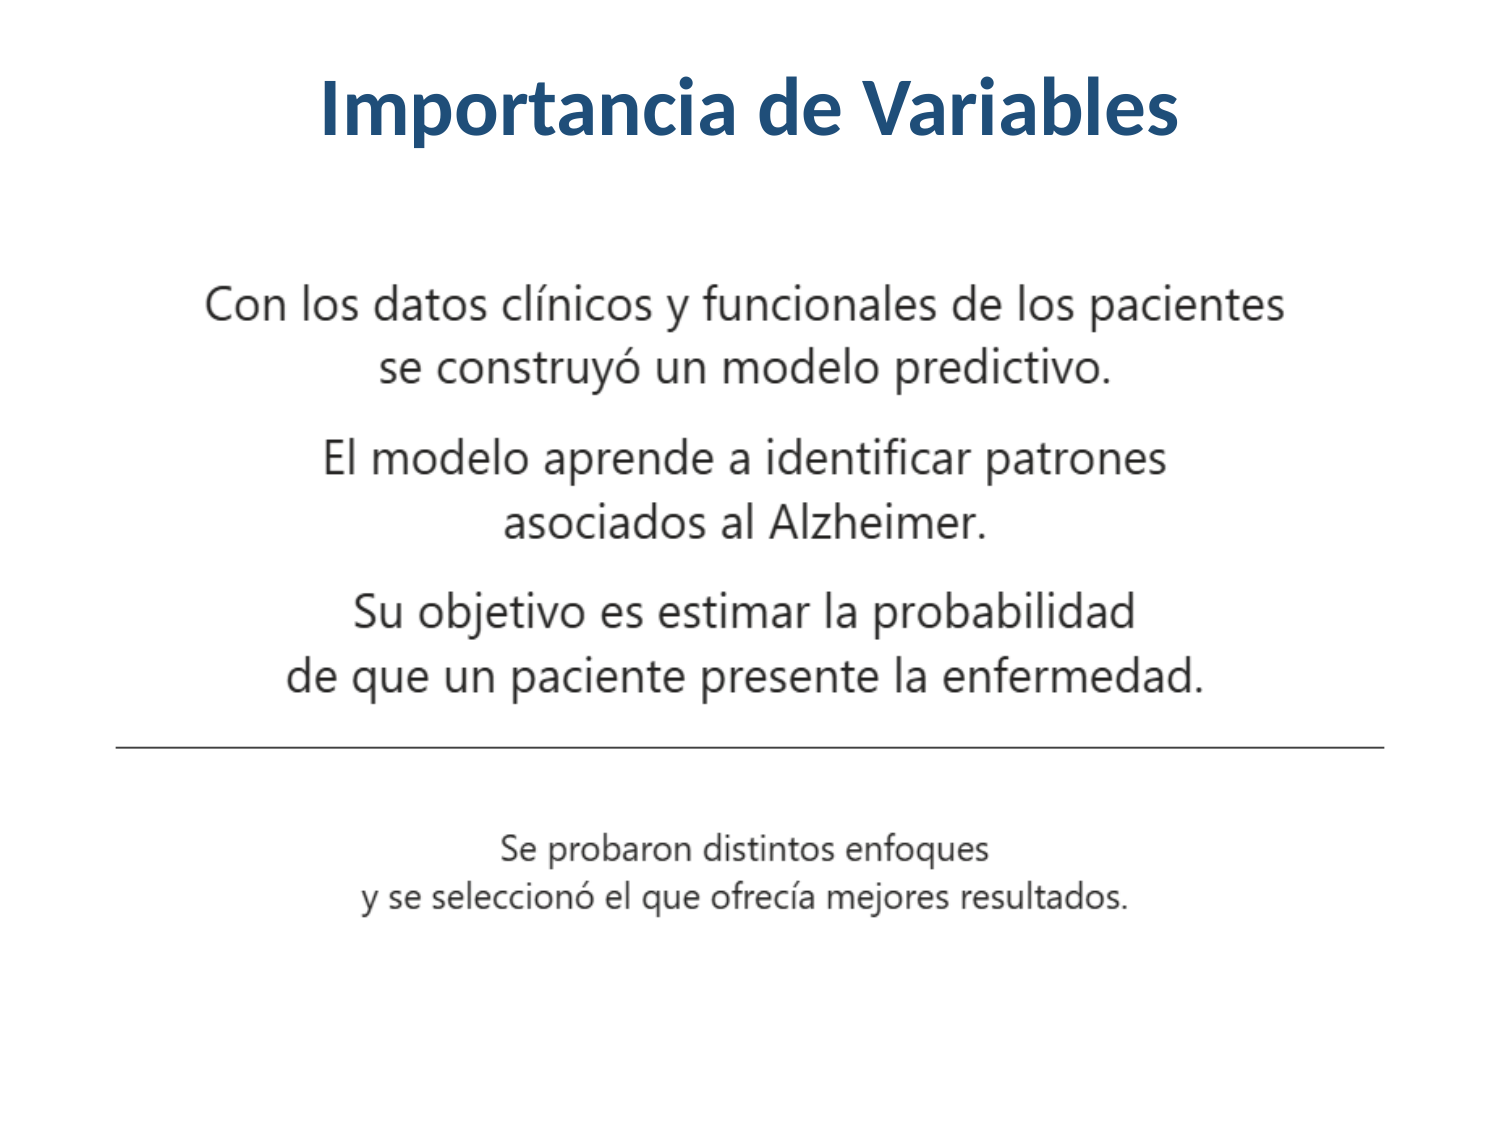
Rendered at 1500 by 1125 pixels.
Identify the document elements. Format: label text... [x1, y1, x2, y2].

picture [115, 268, 1385, 1031]
text_box Importancia de Variables [304, 45, 1196, 160]
